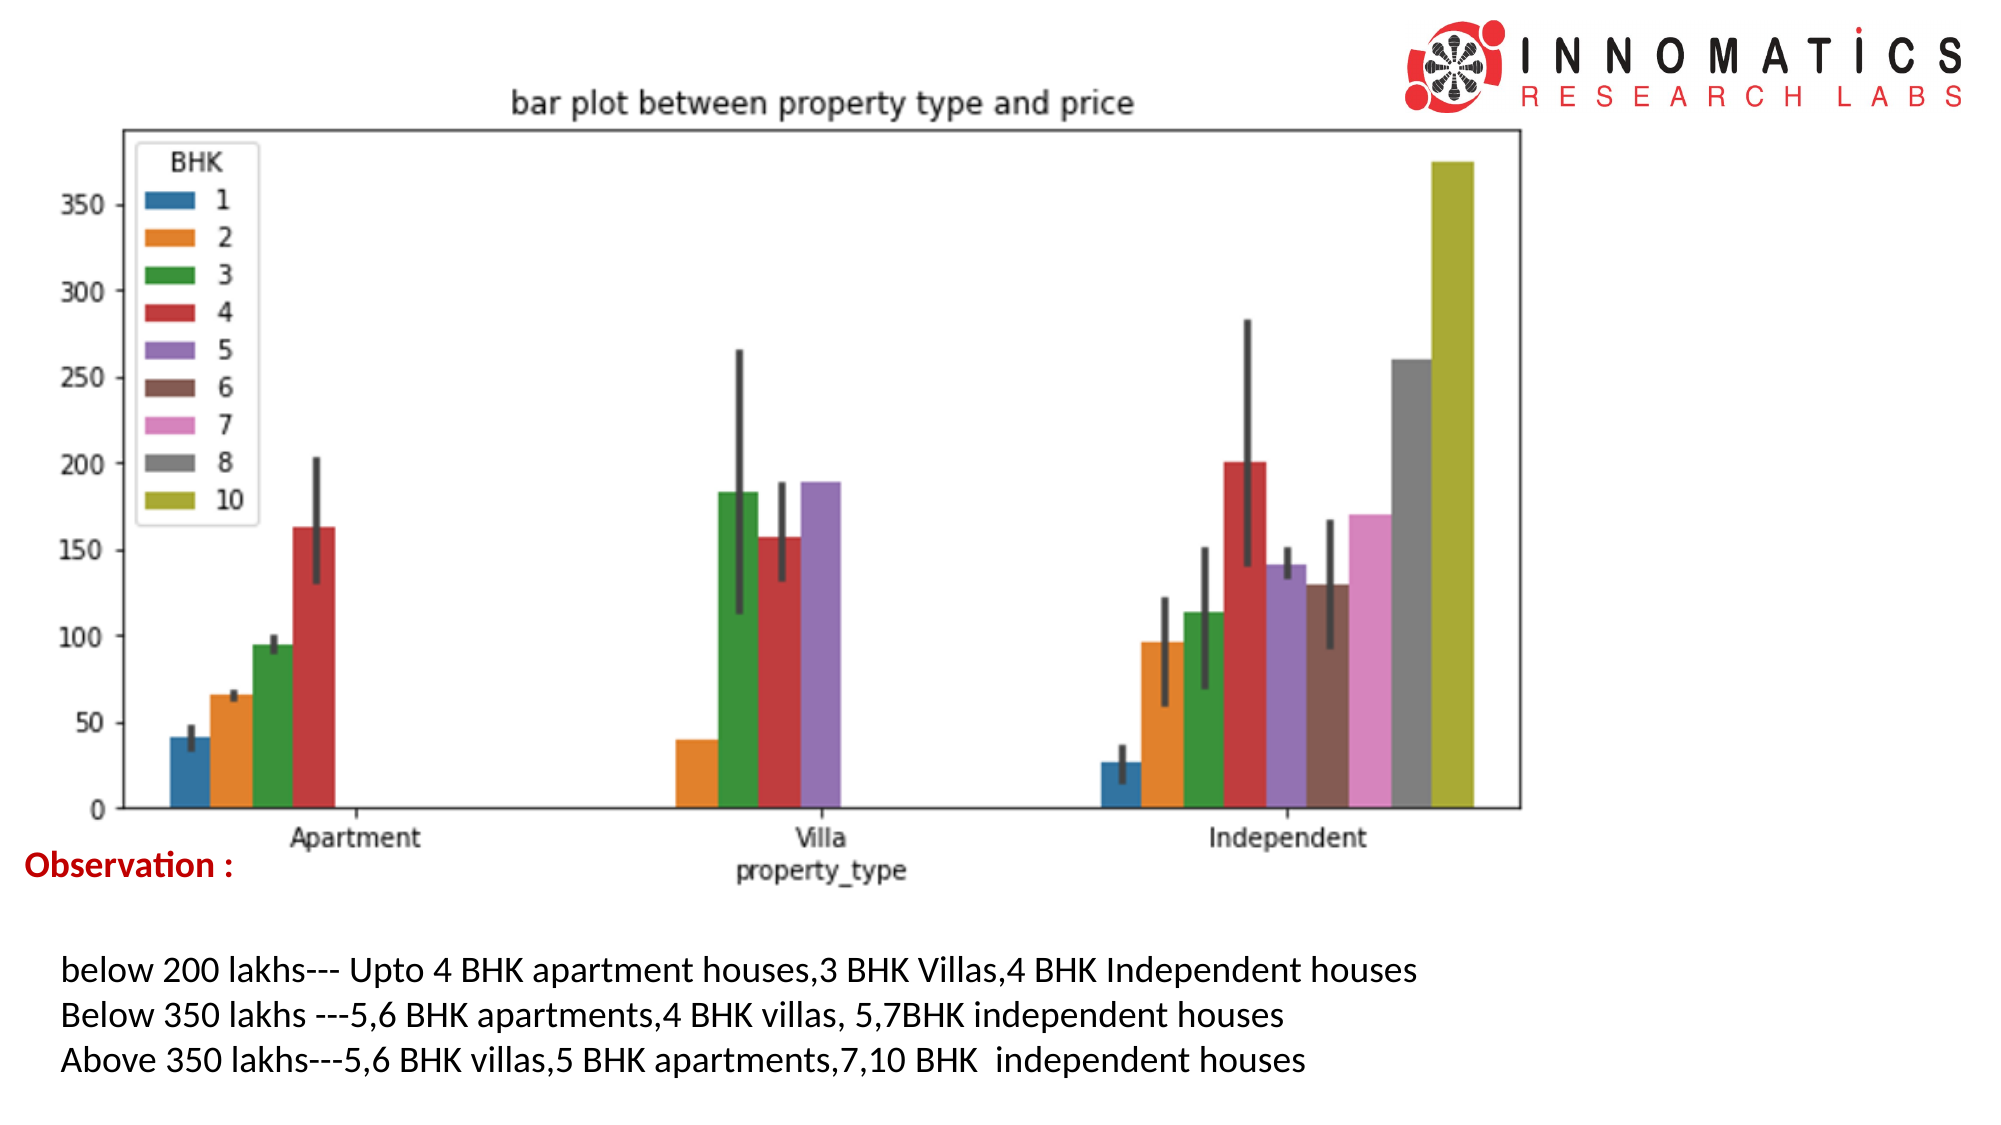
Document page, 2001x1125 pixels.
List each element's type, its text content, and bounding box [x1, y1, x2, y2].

text_box below 200 lakhs--- Upto 4 BHK apartment houses,3 BHK Villas,4 BHK Independent houses Below 350 lakhs ---5,6 BHK apartments,4 BHK villas, 5,7BHK independent houses Above 350 lakhs---5,6 BHK villas,5 BHK apartments,7,10 BHK independent houses [45, 937, 1881, 1125]
text_box Observation : [9, 832, 57, 893]
picture [57, 20, 1961, 905]
